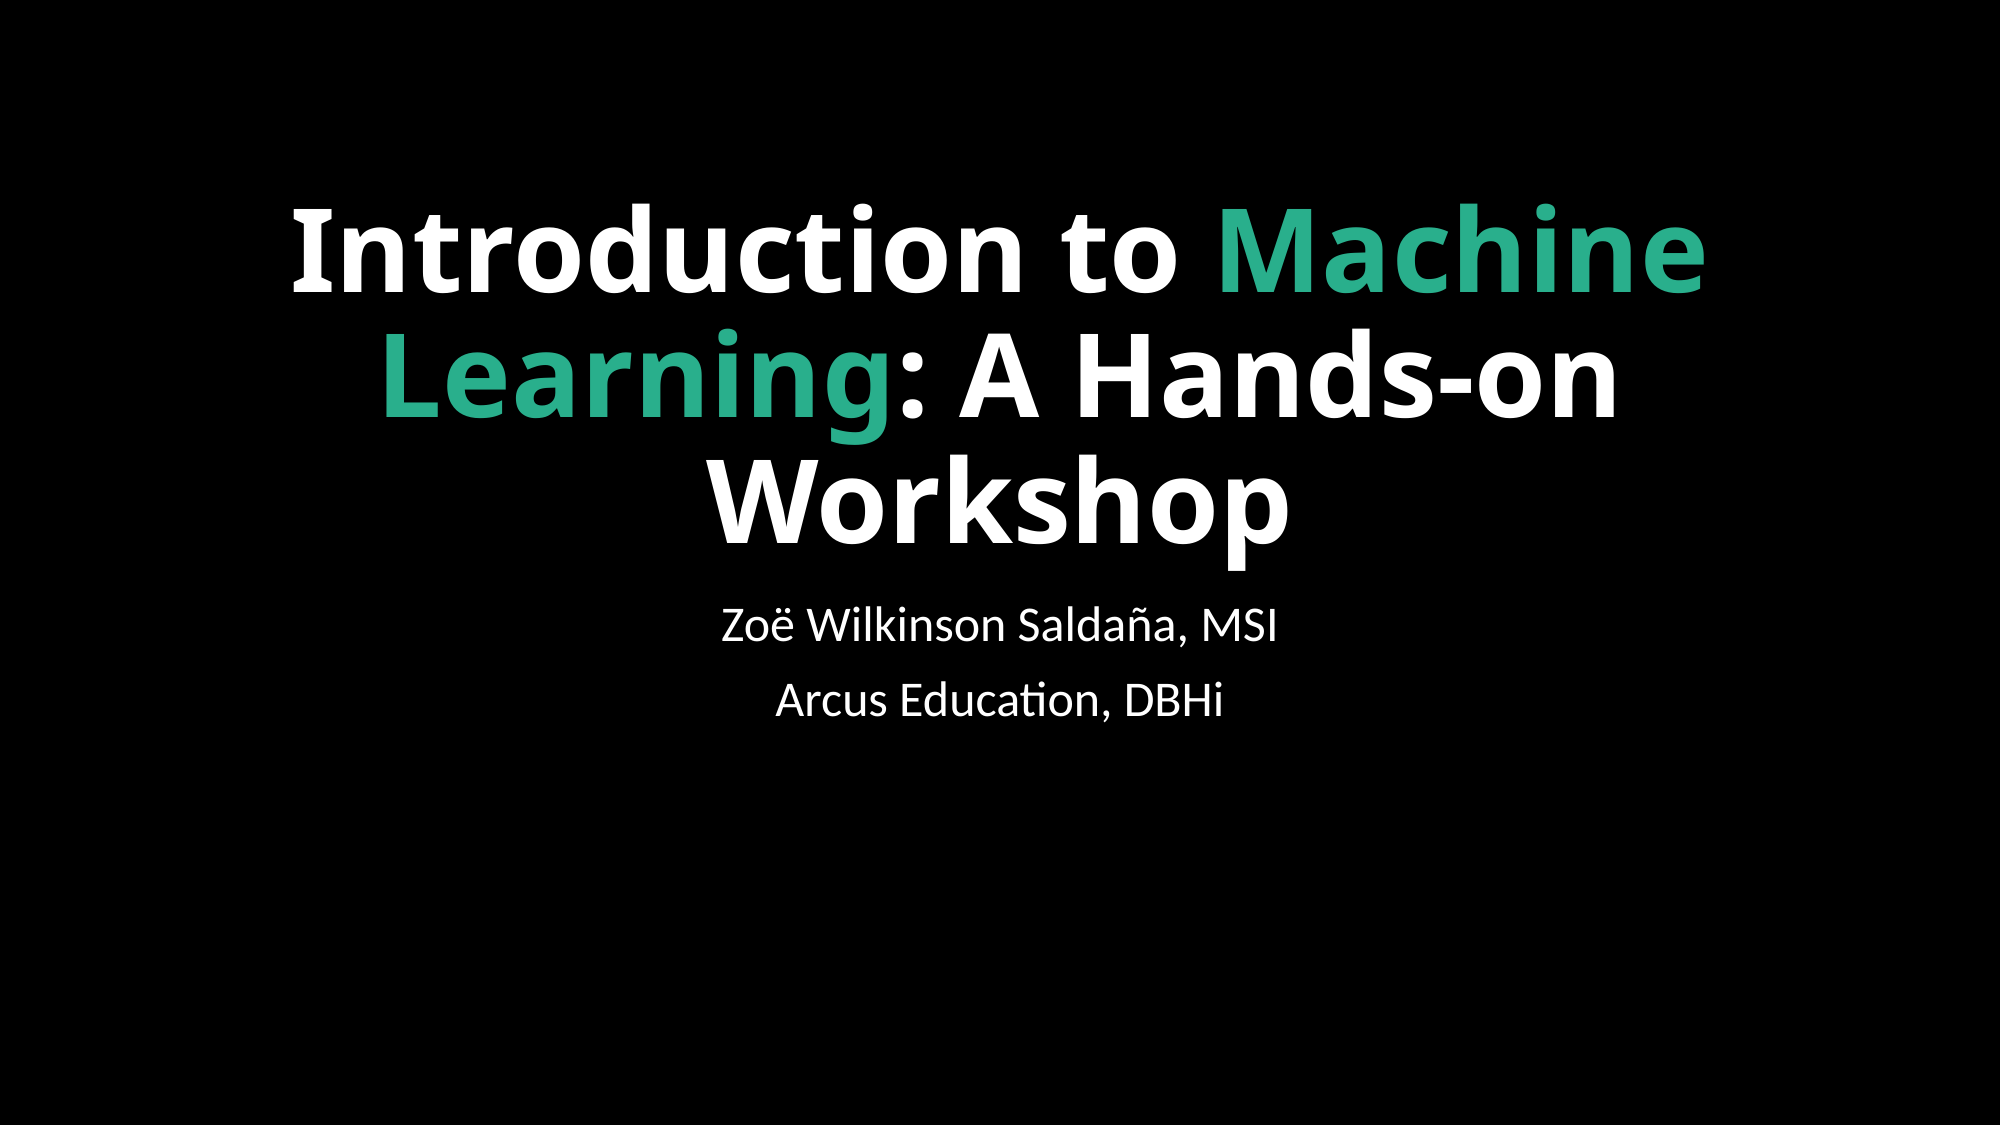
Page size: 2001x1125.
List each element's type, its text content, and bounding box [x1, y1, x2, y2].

subtitle Zoë Wilkinson Saldaña, MSI Arcus Education, DBHi [249, 590, 1750, 863]
title Introduction to Machine Learning: A Hands-on Workshop [249, 184, 1750, 576]
